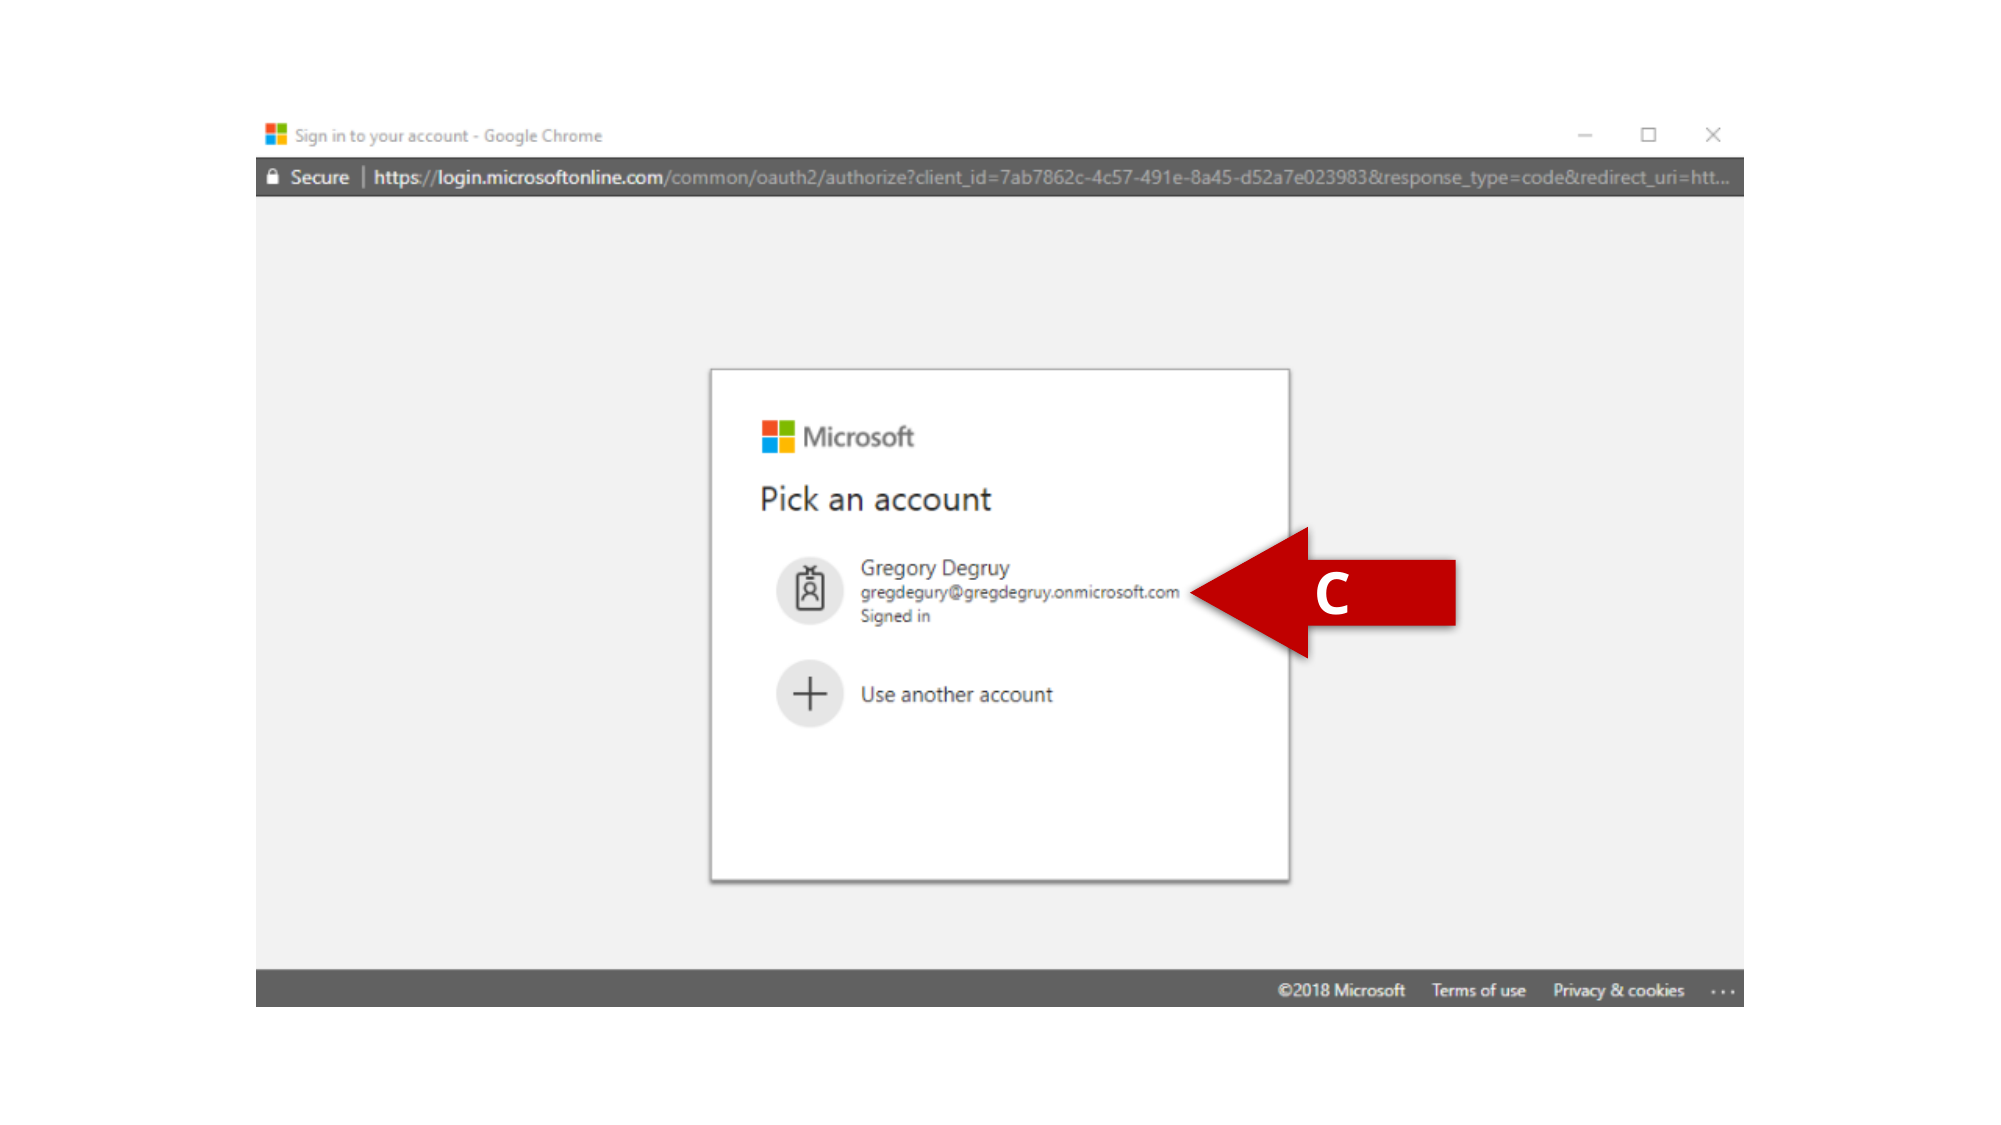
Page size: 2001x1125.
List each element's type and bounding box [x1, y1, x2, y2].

picture [256, 117, 1744, 1008]
